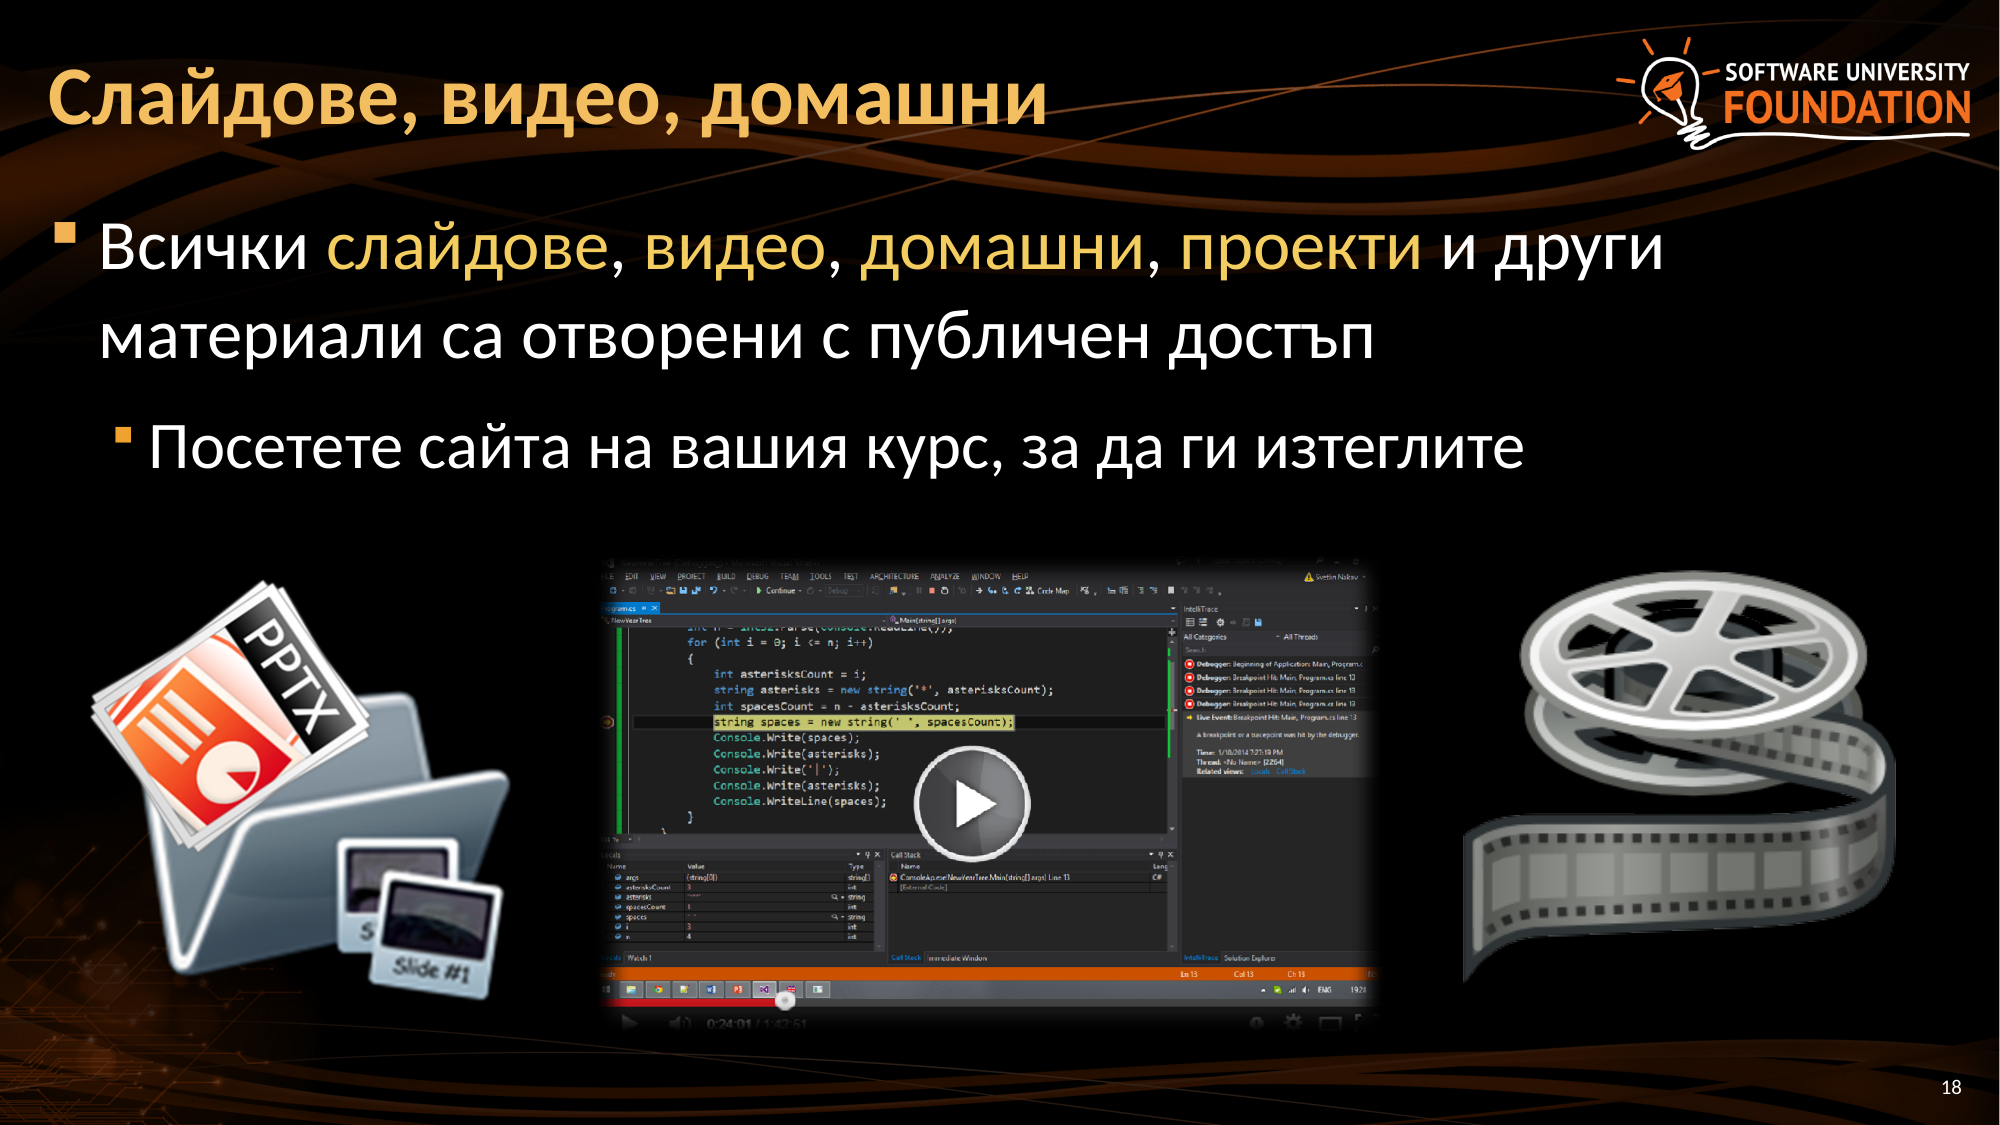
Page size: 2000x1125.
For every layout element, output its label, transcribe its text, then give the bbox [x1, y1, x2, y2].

picture [0, 0, 2000, 1125]
list Всички слайдове, видео, домашни, проекти и други материали са отворени с публичен достъп Посетете сайта на вашия курс, за да ги изтеглите [31, 188, 1968, 1103]
title Слайдове, видео, домашни [30, 6, 1602, 189]
